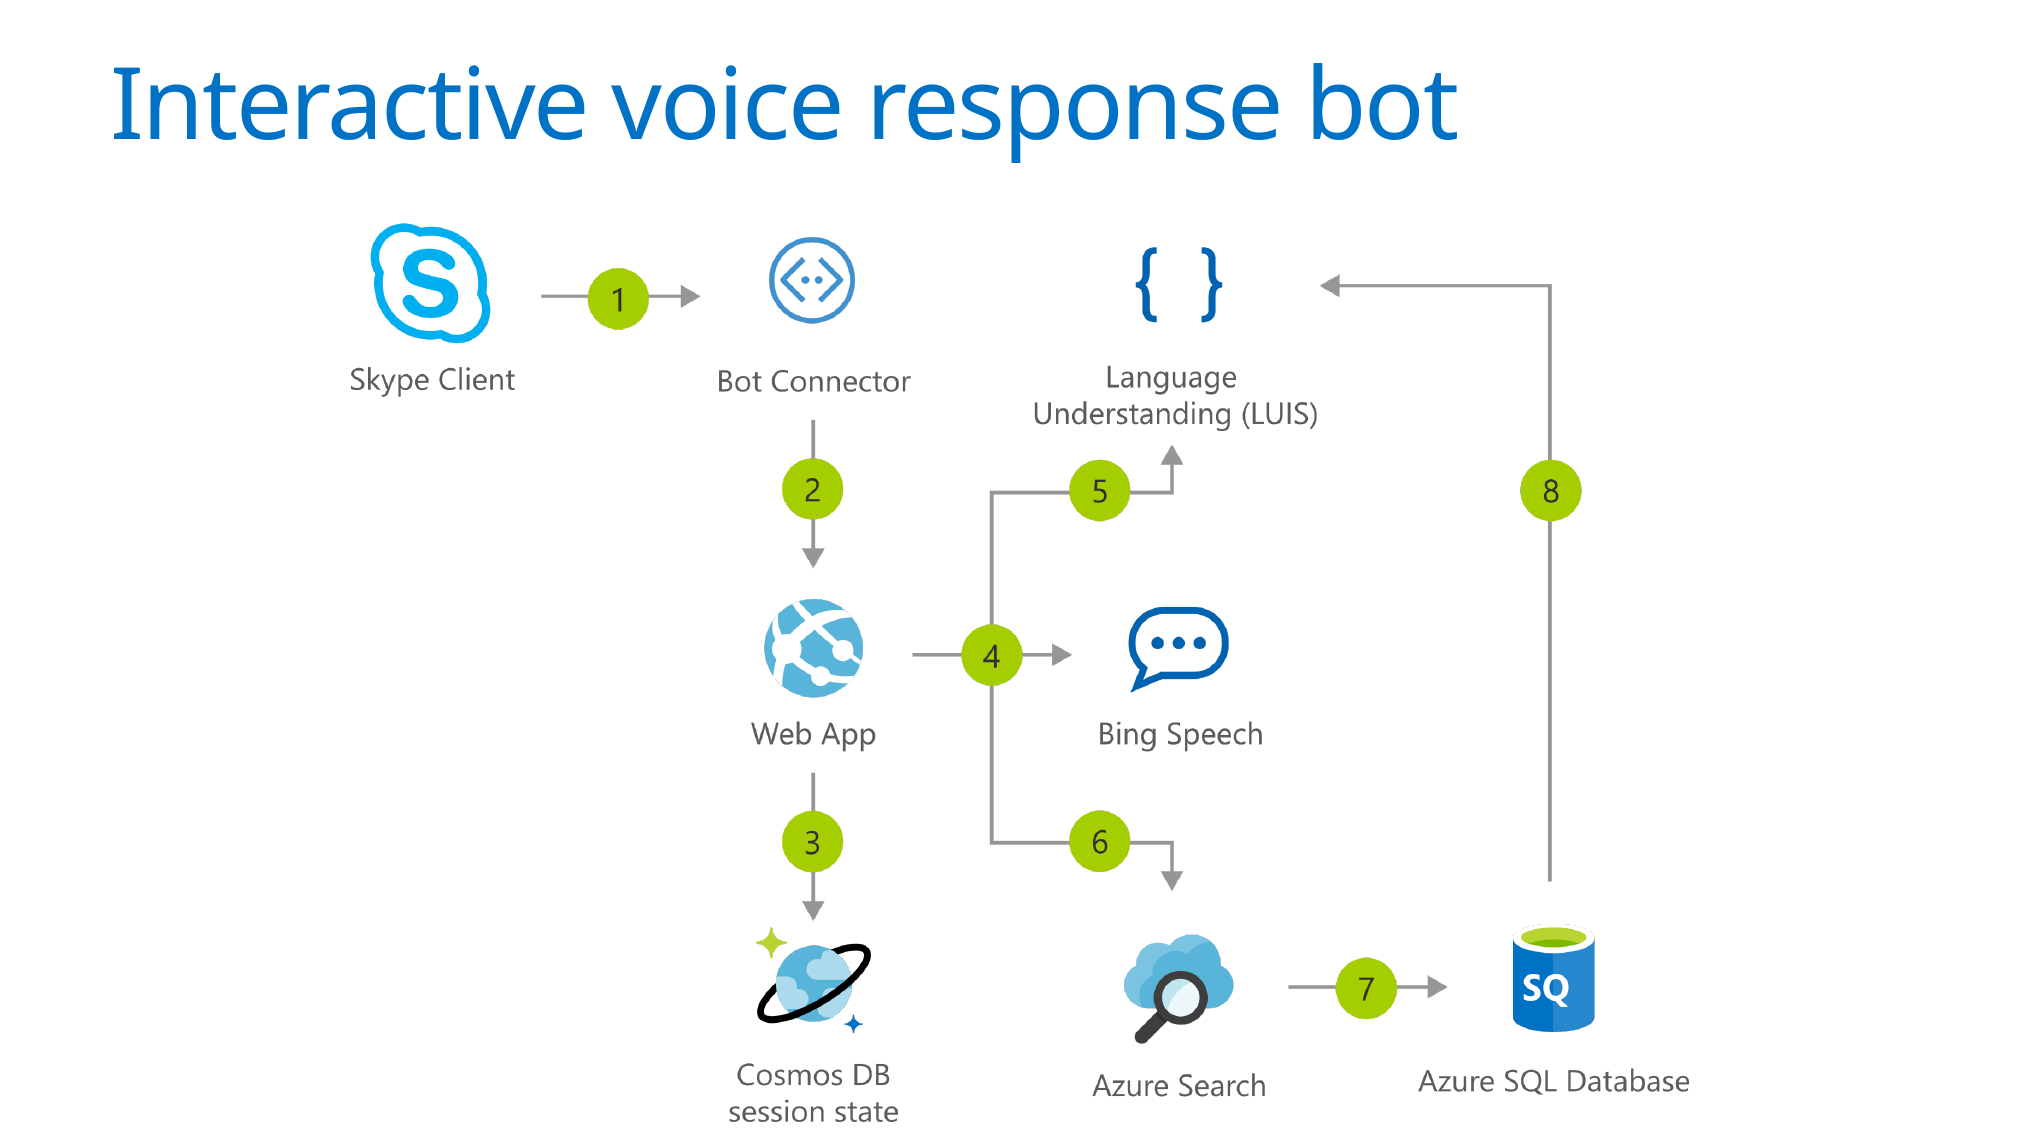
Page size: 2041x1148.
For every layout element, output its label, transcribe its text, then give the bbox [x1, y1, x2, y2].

title Interactive voice response bot [86, 38, 1953, 164]
picture [350, 223, 1689, 1123]
picture [380, 233, 481, 334]
